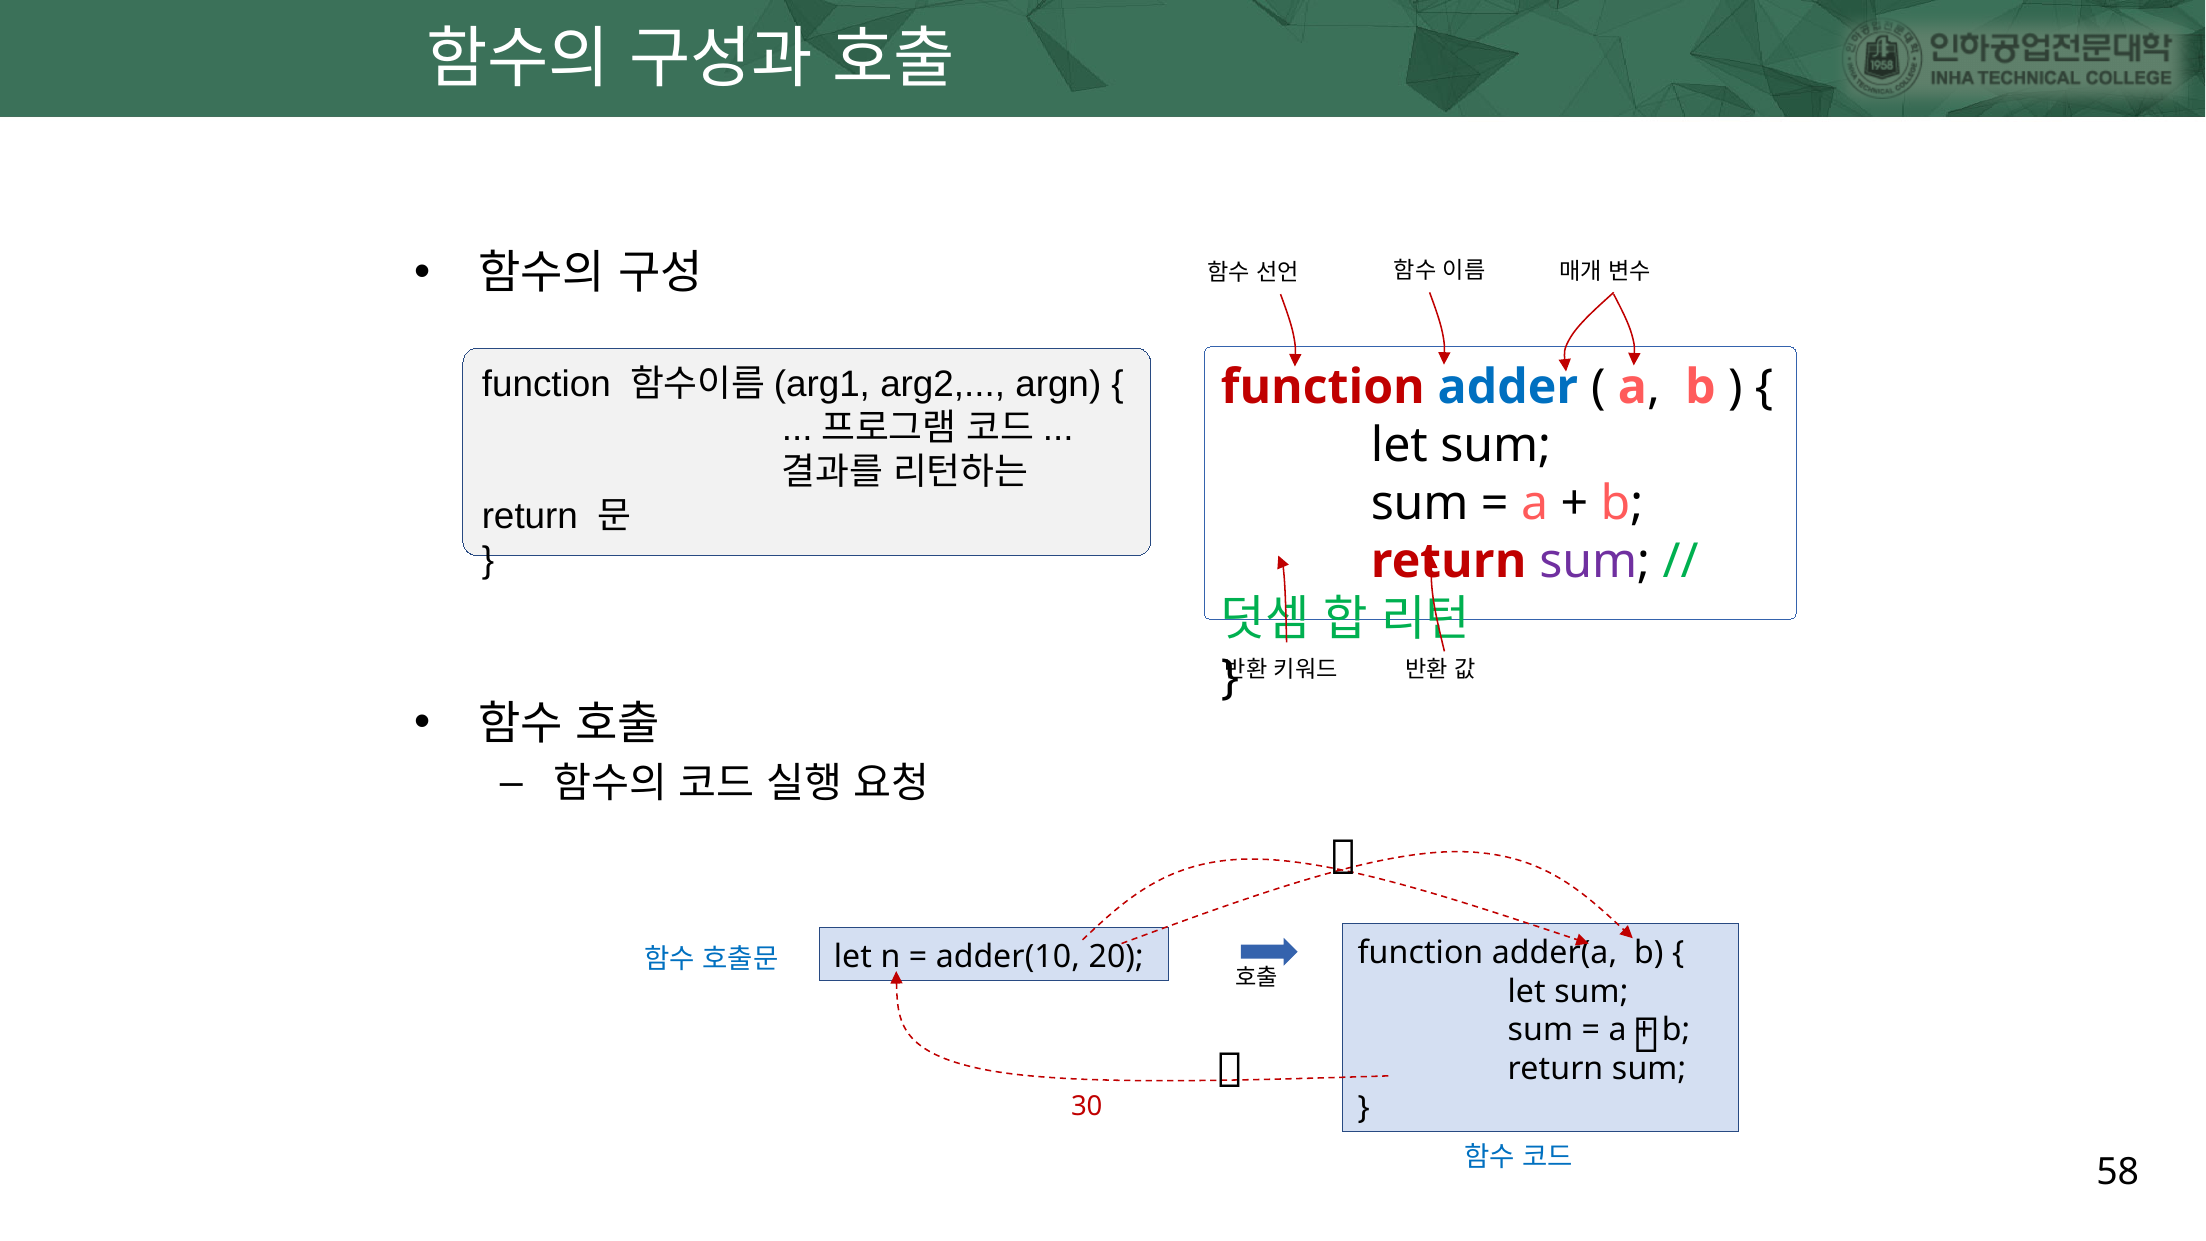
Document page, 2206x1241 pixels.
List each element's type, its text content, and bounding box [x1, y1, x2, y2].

picture [0, 0, 2206, 1108]
text_box function 함수이름(arg1, arg2,..., argn) { ...프로그램 코드... 결과를 리턴하는 return 문 } [462, 348, 1151, 556]
title 함수의 구성과 호출 [408, 25, 1797, 85]
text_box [629, 818, 1740, 1181]
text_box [1187, 247, 1797, 691]
list 함수의 구성 함수 호출 함수의 코드 실행 요청 [397, 234, 1895, 1146]
